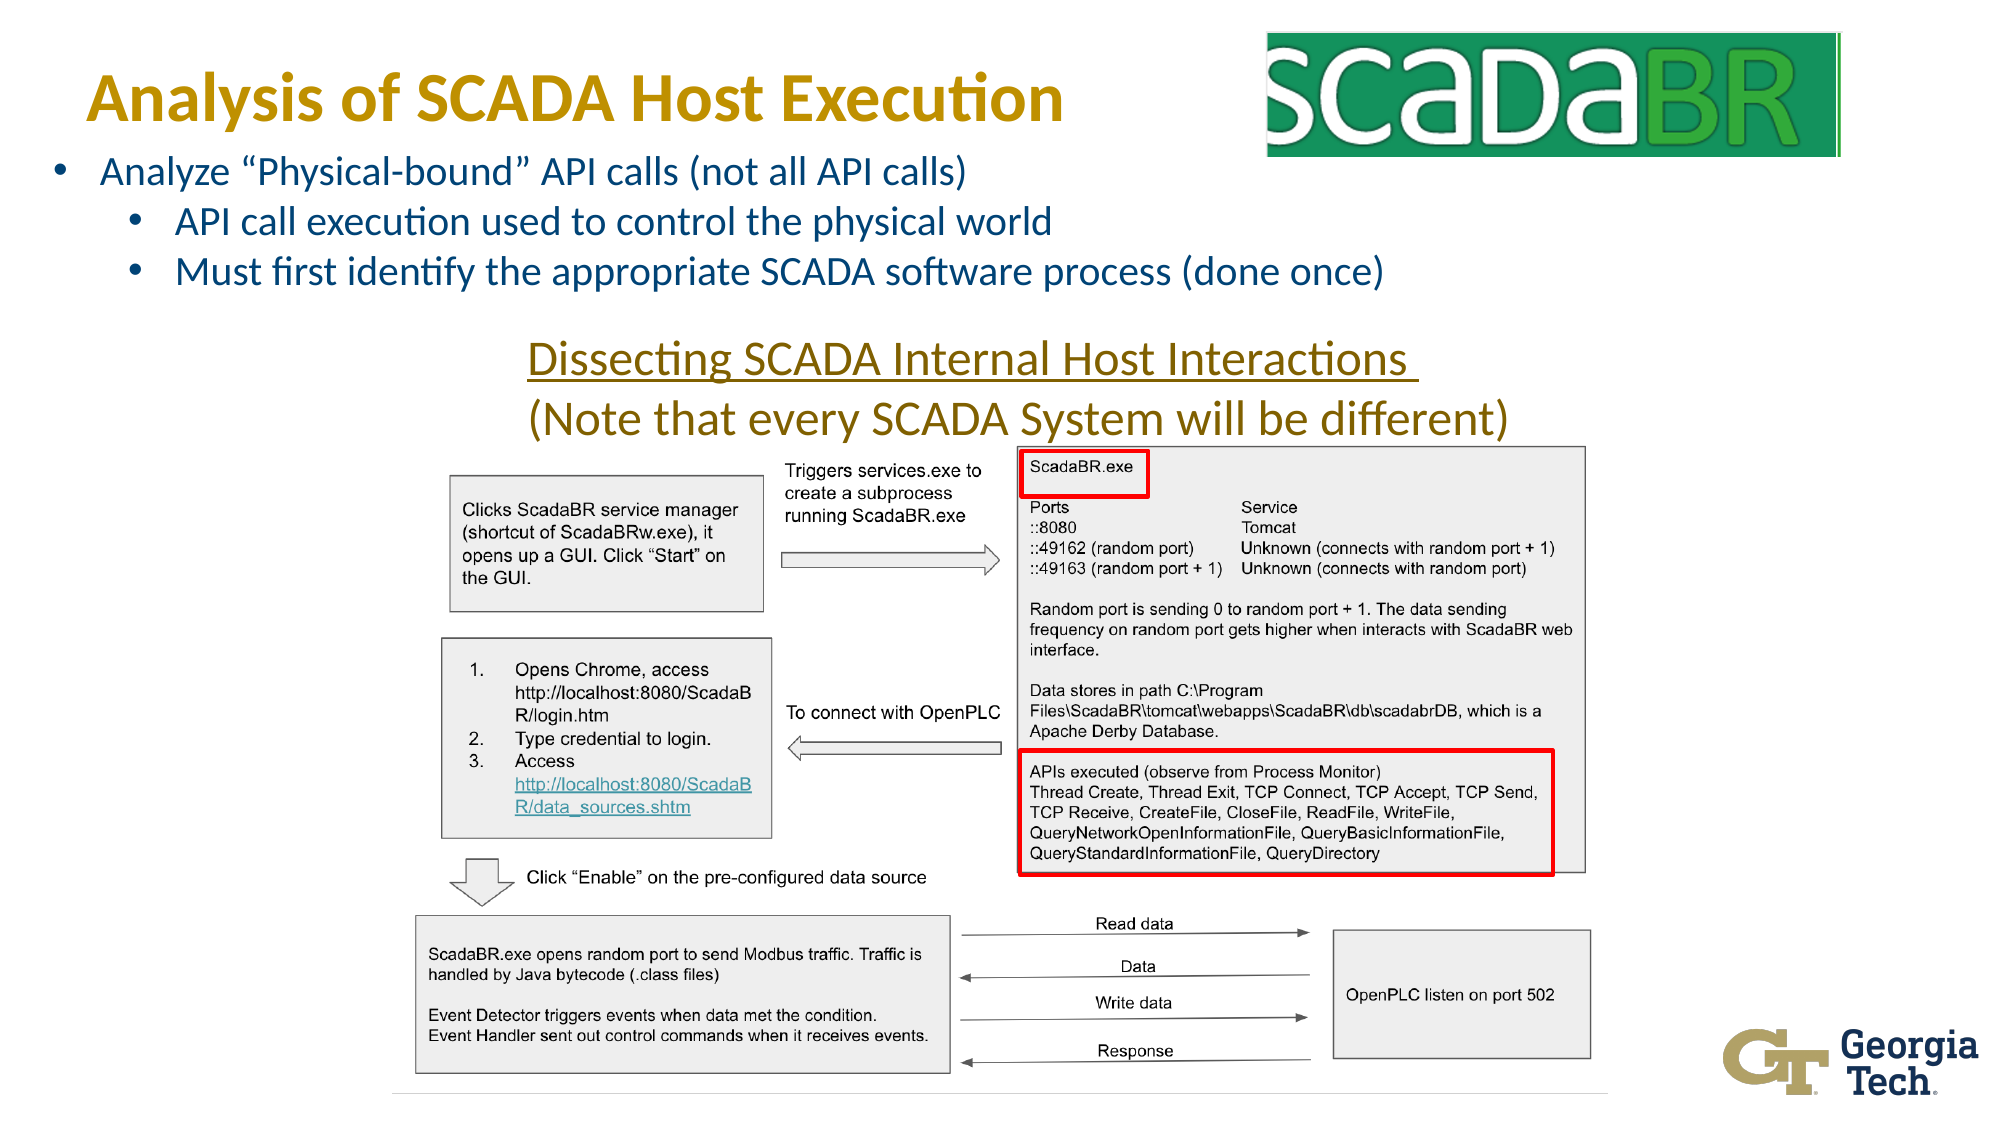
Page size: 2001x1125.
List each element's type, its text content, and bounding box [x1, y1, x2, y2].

title Analysis of SCADA Host Execution [71, 15, 1094, 136]
picture [1701, 1009, 2000, 1115]
text_box Dissecting SCADA Internal Host Interactions (Note that every SCADA System will be different) [512, 318, 1532, 408]
picture [392, 408, 1608, 1094]
picture [1265, 31, 1843, 157]
text_box Analyze “Physical-bound” API calls (not all API calls) API call execution used to control the physical world Must first identify the appropriate SCADA software process (done once) [38, 136, 1811, 302]
